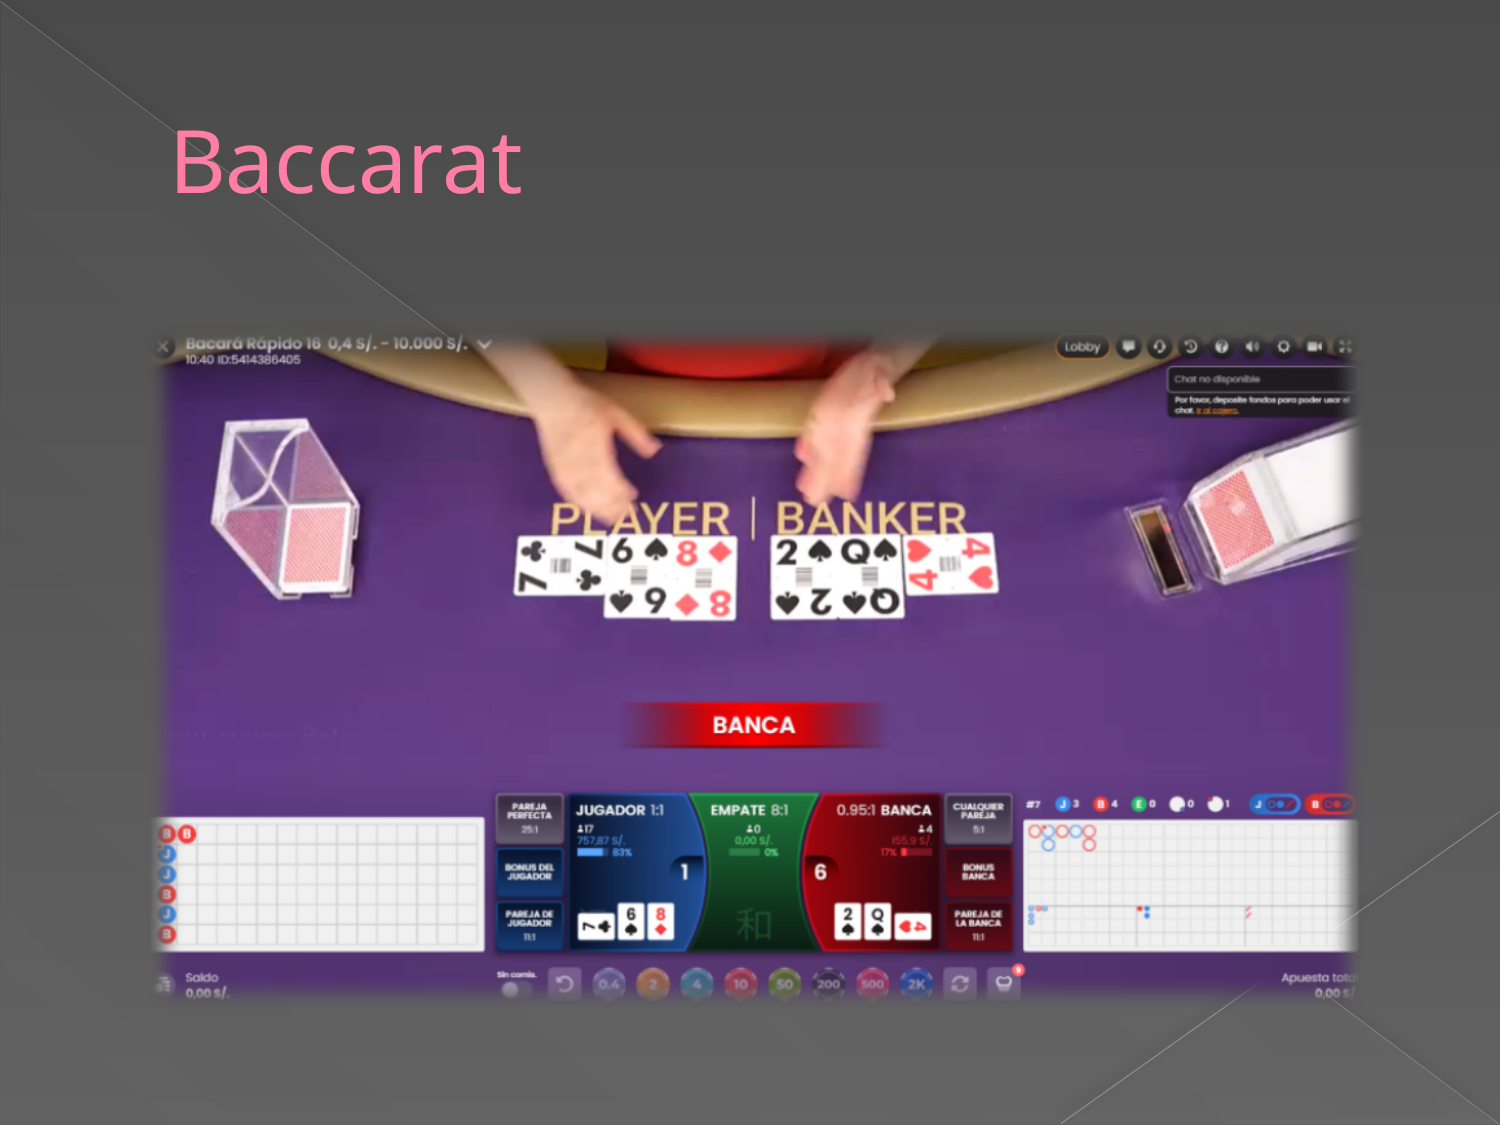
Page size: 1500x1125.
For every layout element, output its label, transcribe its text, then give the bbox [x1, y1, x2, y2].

picture [147, 325, 1366, 1011]
title Baccarat [75, 43, 1425, 274]
